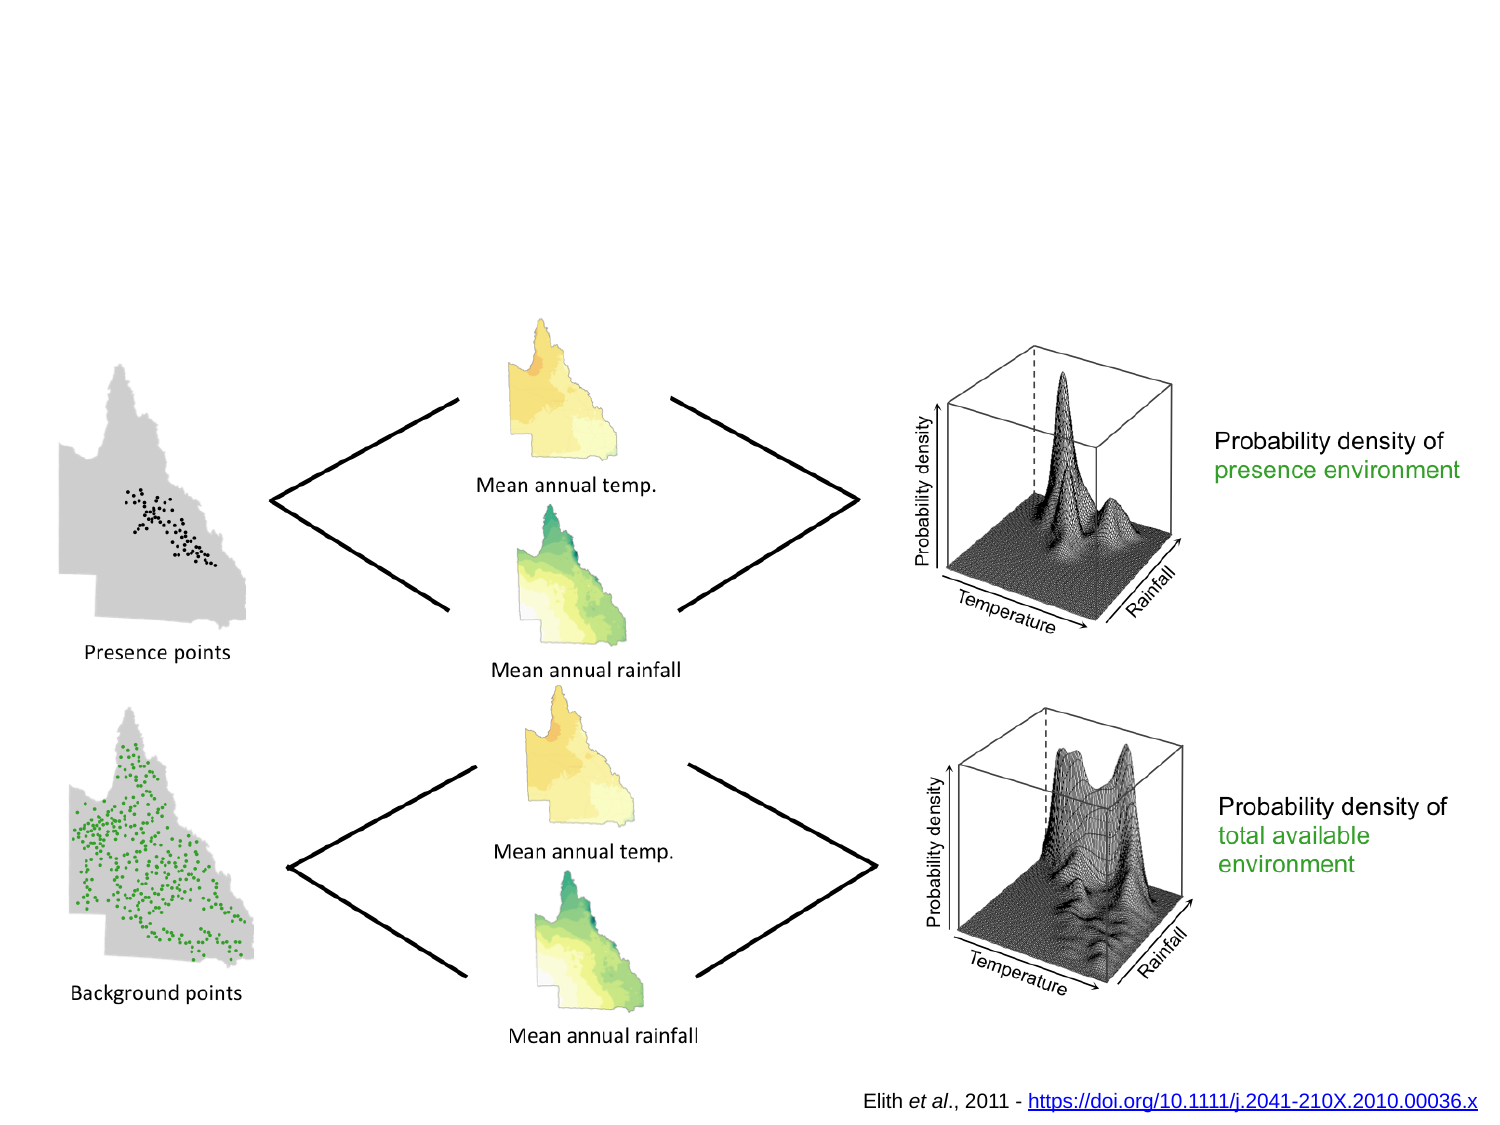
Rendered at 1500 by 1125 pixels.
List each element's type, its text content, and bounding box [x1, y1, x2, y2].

picture [6, 286, 1494, 1060]
text_box Elith et al., 2011 - https://doi.org/10.1111/j.2041-210X.2010.00036.x [848, 1079, 1500, 1125]
